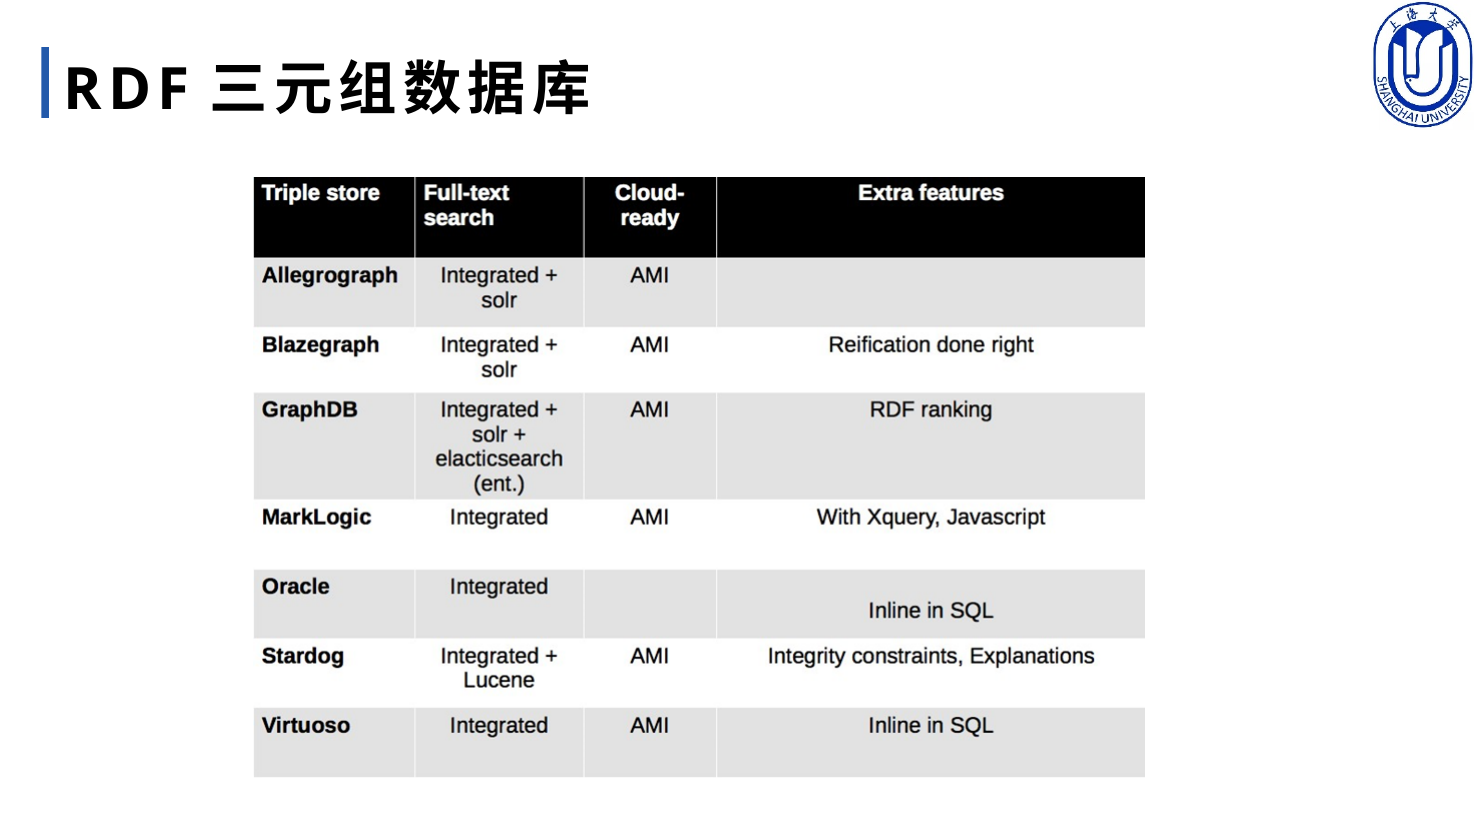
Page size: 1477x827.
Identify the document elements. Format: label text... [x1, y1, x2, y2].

text_box RDF三元组数据库 [48, 44, 621, 129]
text_box [39, 45, 48, 120]
picture [253, 176, 1145, 780]
picture [1371, 0, 1474, 131]
